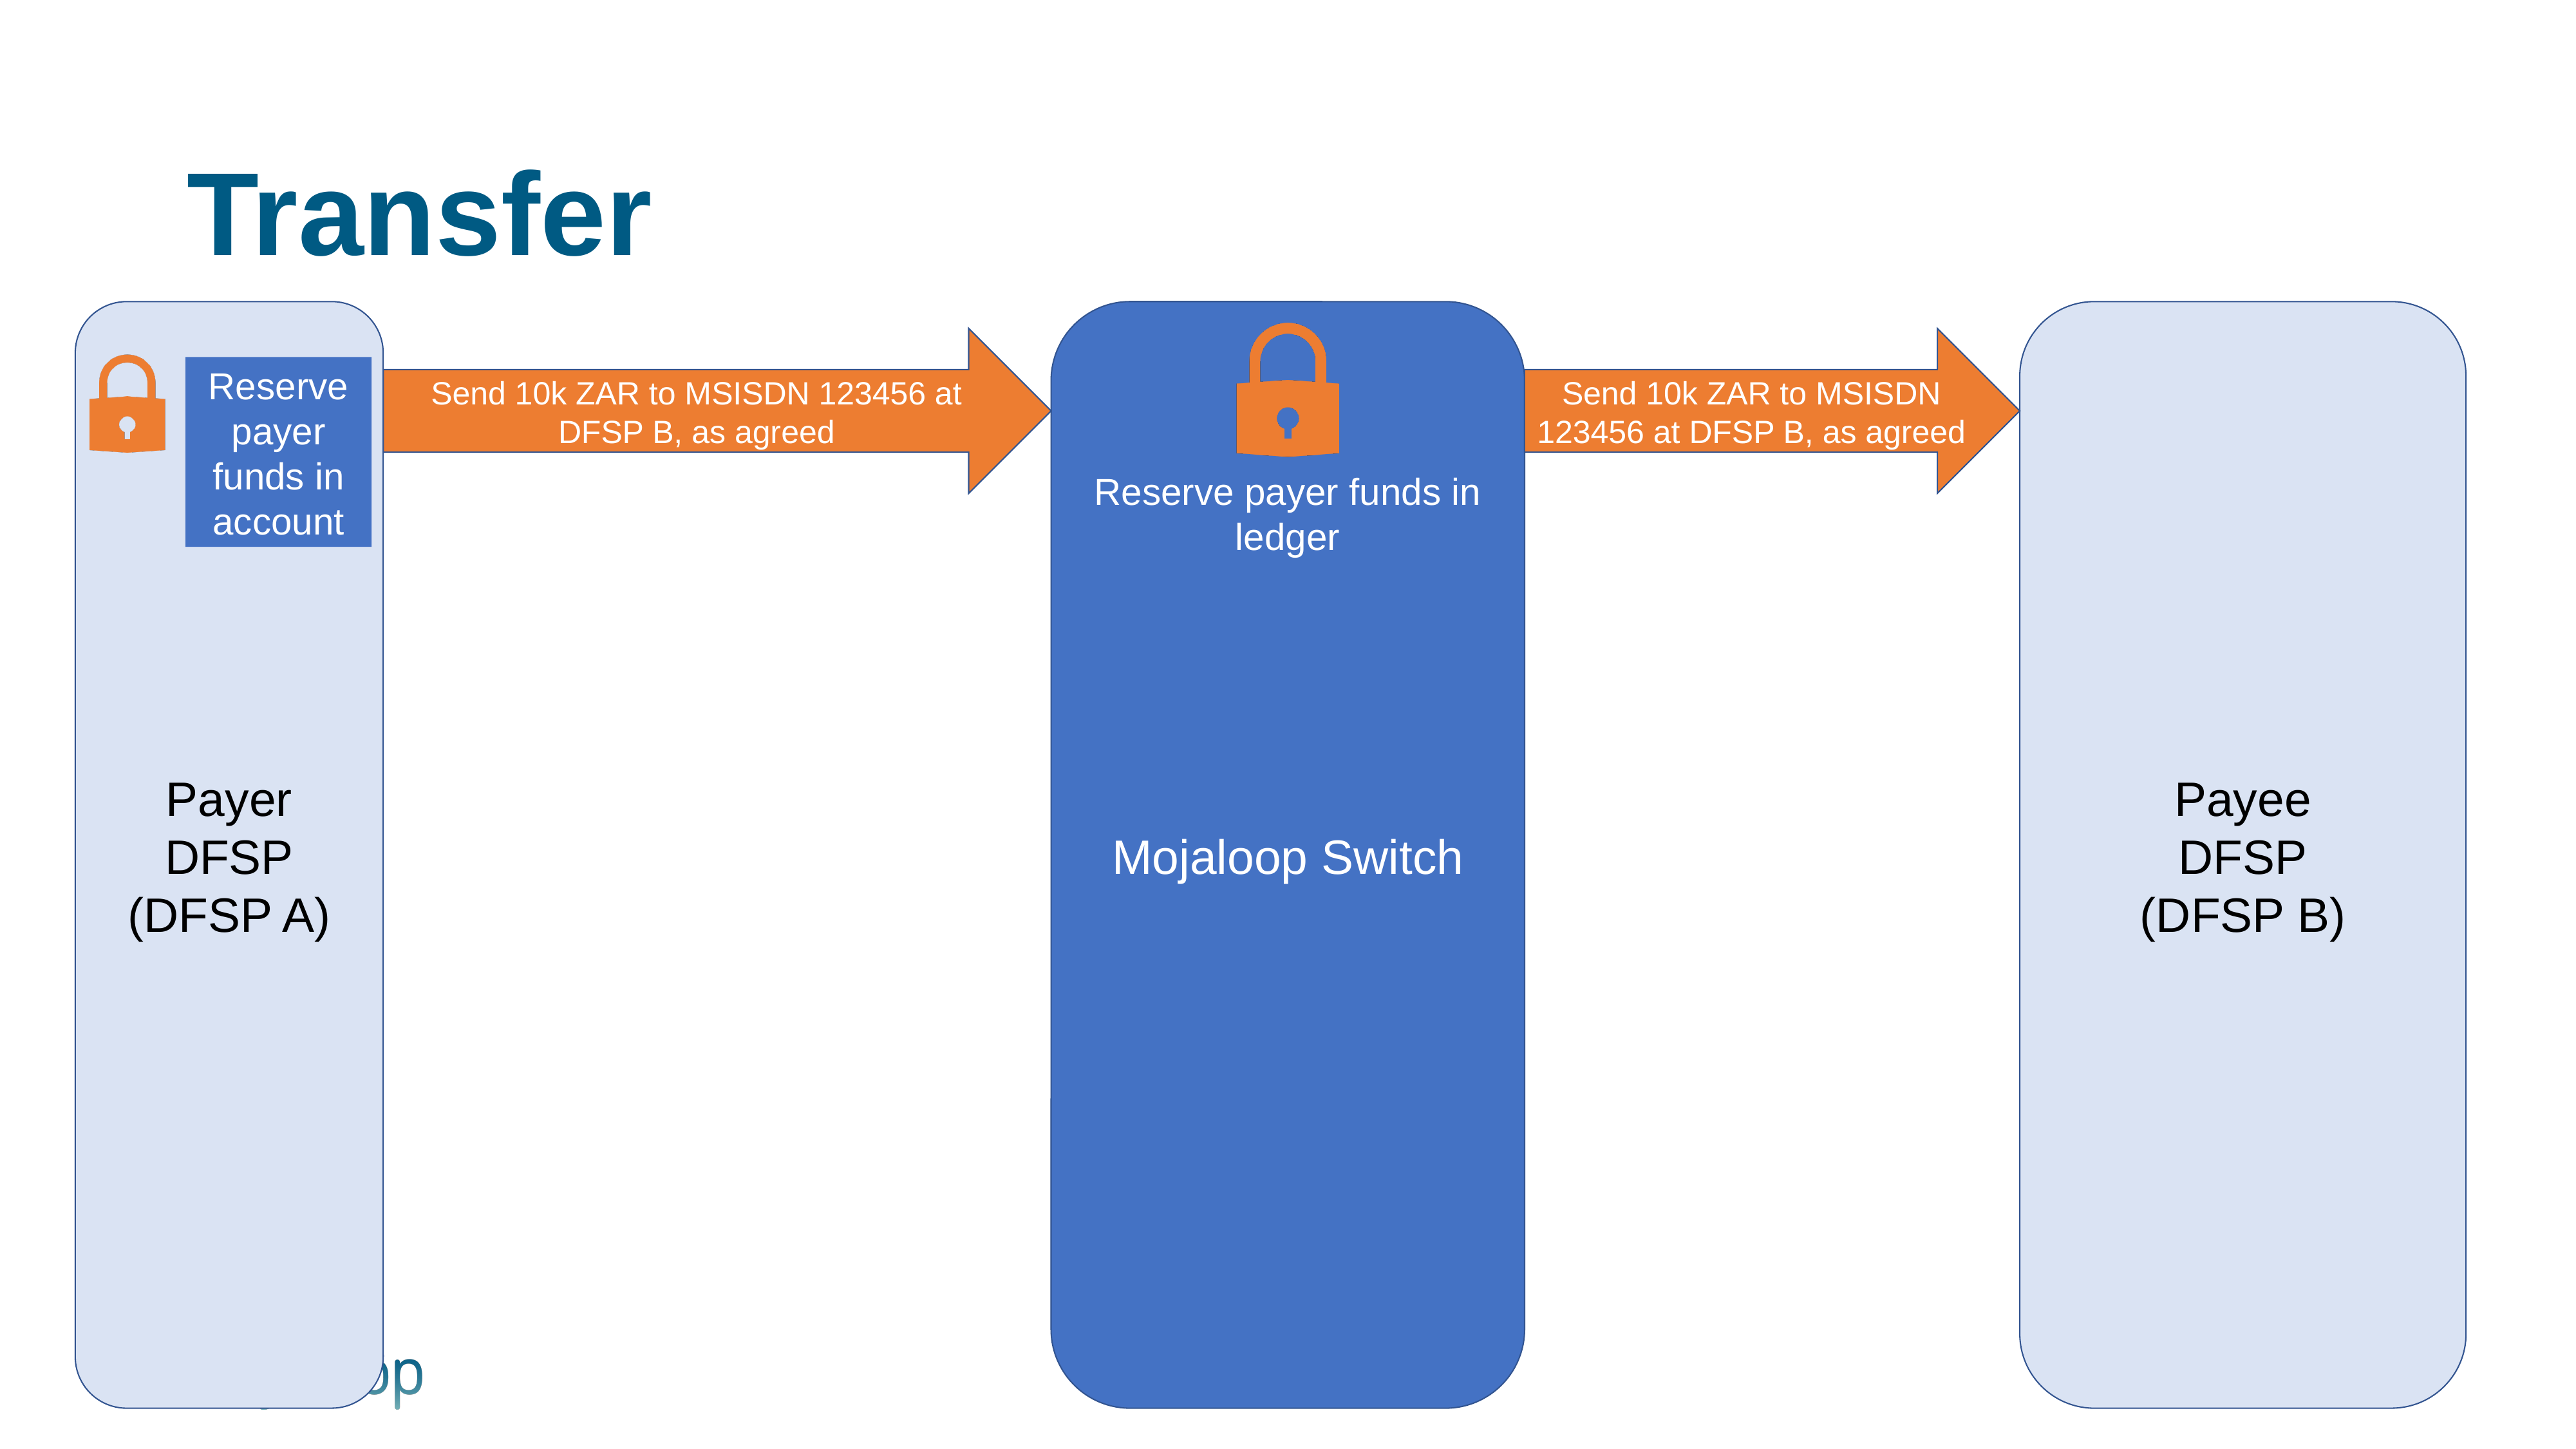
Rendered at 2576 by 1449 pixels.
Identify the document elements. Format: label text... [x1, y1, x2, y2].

text_box Send 10k ZAR to MSISDN 123456 at DFSP B, as agreed [1523, 327, 2021, 495]
text_box Send 10k ZAR to MSISDN 123456 at DFSP B, as agreed [382, 327, 1053, 495]
title Transfer [177, 77, 2399, 357]
picture [1199, 301, 1376, 478]
text_box Mojaloop Switch [1050, 301, 1526, 1409]
text_box Reserve payer funds in ledger [1063, 462, 1512, 563]
text_box Reserve payer funds in account [185, 357, 372, 547]
text_box Payer DFSP (DFSP A) [74, 301, 384, 1409]
text_box Payee DFSP (DFSP B) [2019, 301, 2467, 1409]
picture [62, 339, 192, 468]
picture [177, 1344, 422, 1410]
